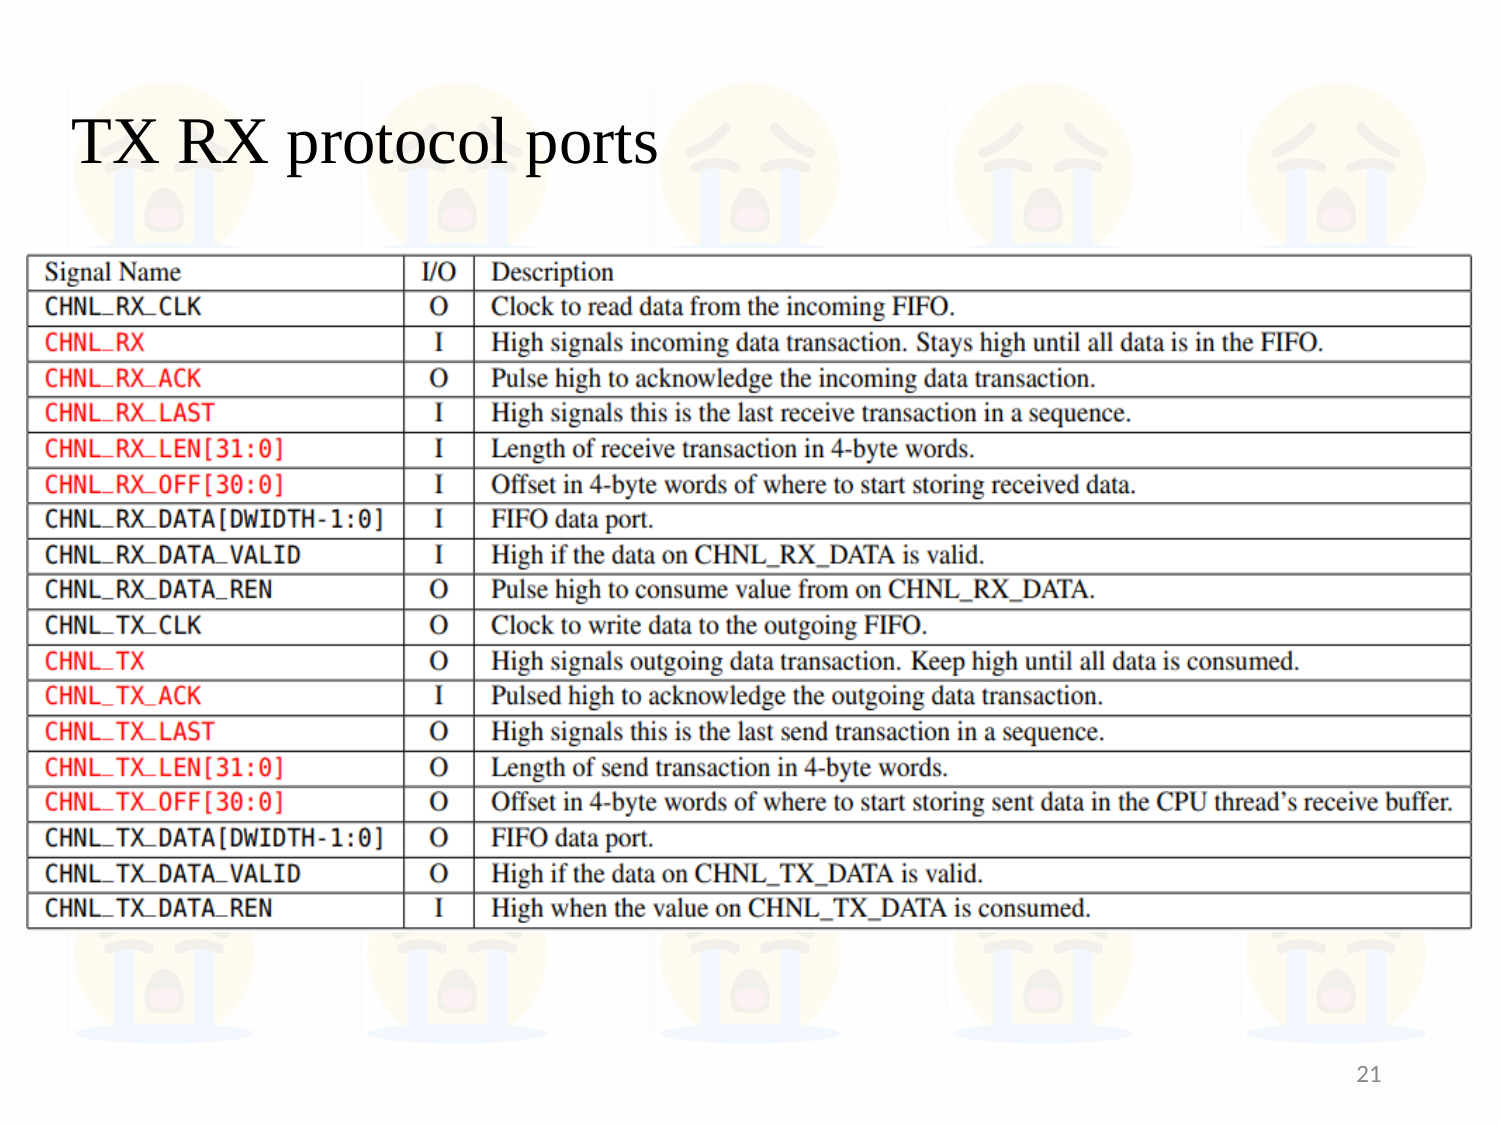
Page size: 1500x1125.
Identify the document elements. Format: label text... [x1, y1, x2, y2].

picture [25, 247, 1475, 933]
slide_number 21 [1059, 1042, 1397, 1103]
text_box TX RX protocol ports [56, 77, 1411, 207]
